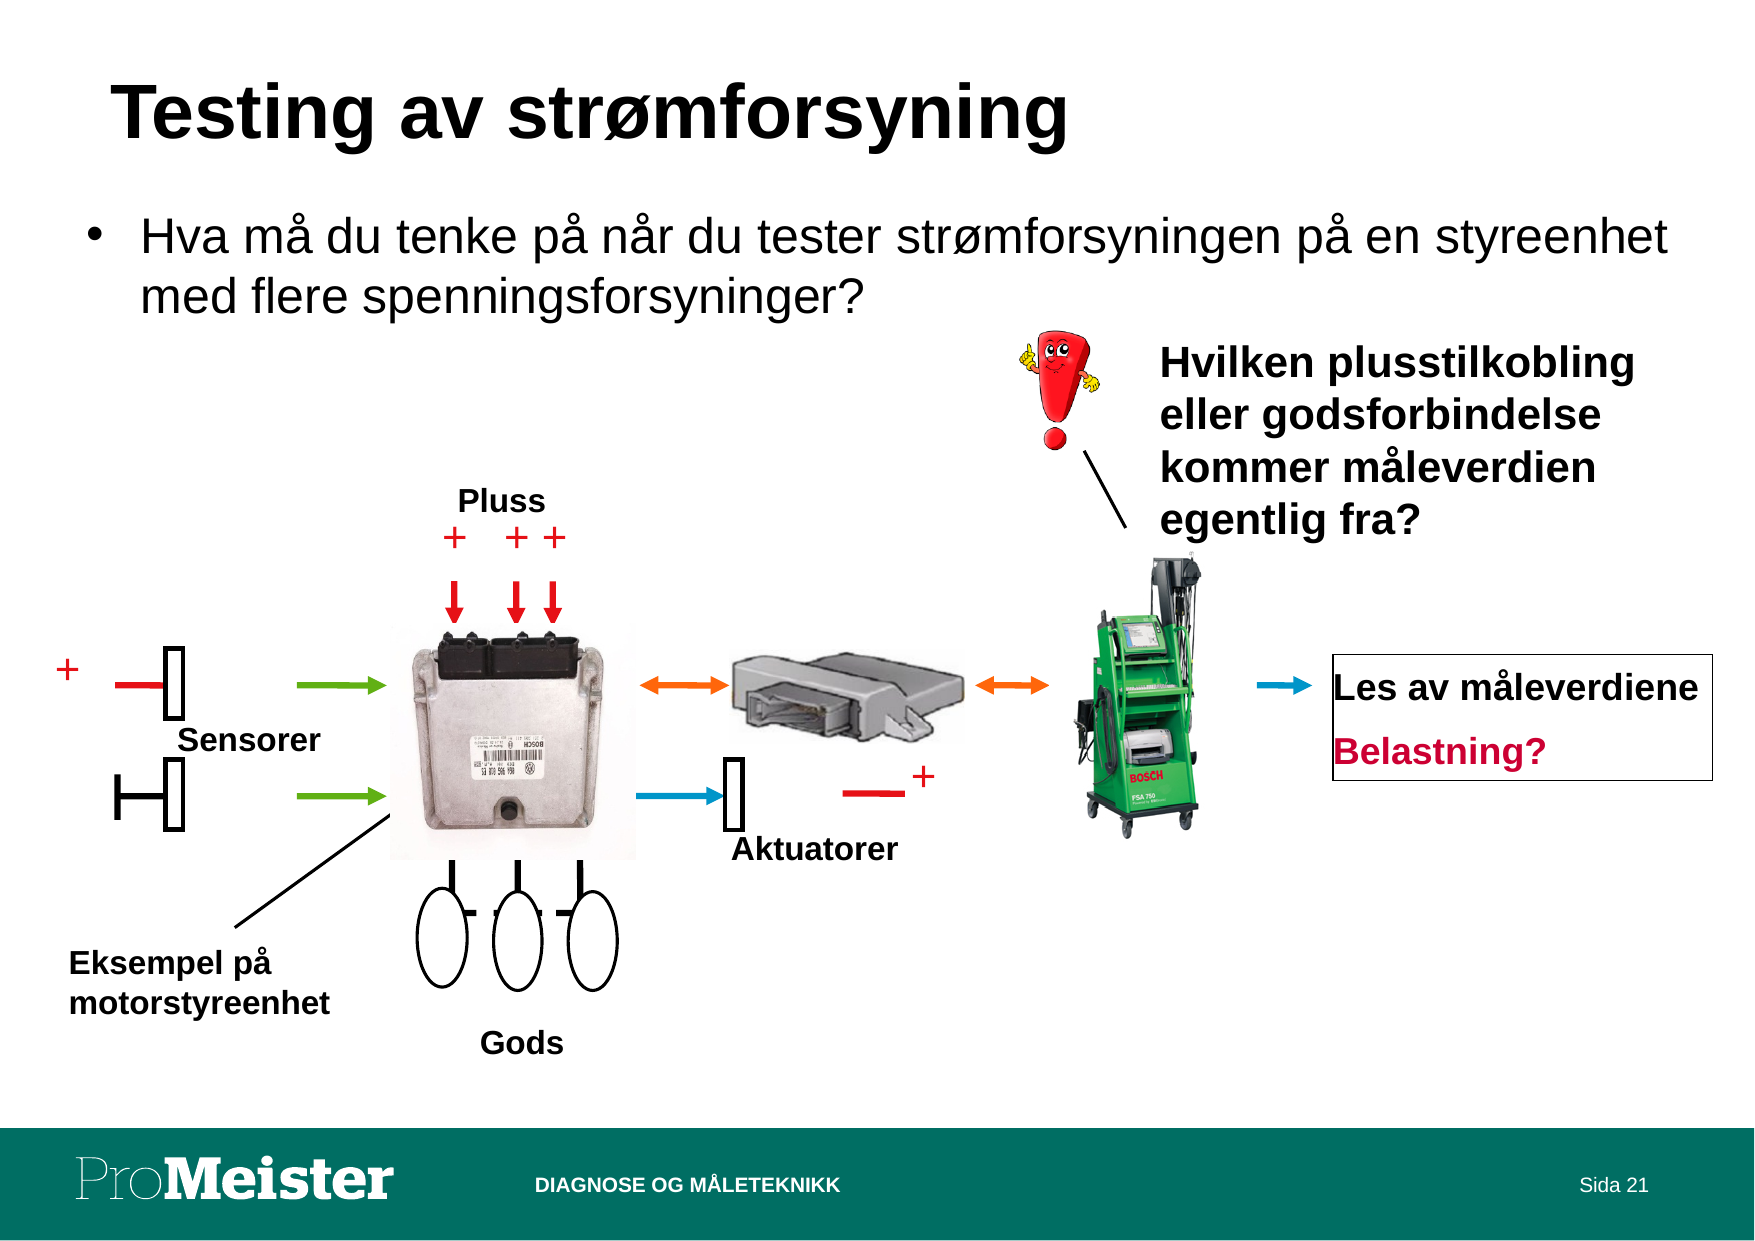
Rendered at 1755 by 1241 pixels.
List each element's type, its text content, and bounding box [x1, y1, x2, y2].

title Testing av strømforsyning [93, 53, 1670, 194]
text_box [417, 888, 468, 988]
text_box Hvilken plusstilkobling eller godsforbindelse kommer måleverdien egentlig fra? [1159, 325, 1713, 553]
list Hva må du tenke på når du tester strømforsyningen på en styreenhet med flere spenningsforsyninger? [69, 194, 1755, 333]
picture [1018, 328, 1101, 451]
picture [389, 623, 636, 860]
text_box Gods [479, 1012, 756, 1070]
text_box Les av måleverdiene Belastning? [1332, 654, 1713, 781]
text_box [165, 648, 183, 710]
text_box [510, 581, 523, 621]
text_box [568, 891, 618, 991]
text_box + + + [442, 500, 664, 570]
text_box Pluss [457, 470, 734, 528]
text_box [296, 790, 384, 803]
text_box [640, 789, 725, 803]
text_box [448, 581, 461, 621]
text_box [296, 679, 384, 692]
text_box Sensorer [62, 710, 339, 768]
text_box + [55, 632, 131, 703]
text_box [975, 679, 1044, 692]
picture [1049, 547, 1244, 842]
text_box [725, 759, 743, 830]
text_box [493, 891, 543, 991]
text_box + [910, 739, 987, 809]
text_box Eksempel på motorstyreenhet [68, 932, 387, 1030]
text_box Aktuatorer [730, 818, 1008, 876]
text_box [1256, 679, 1313, 692]
text_box [546, 581, 559, 621]
picture [729, 649, 965, 745]
text_box [165, 768, 183, 830]
text_box [640, 679, 724, 692]
